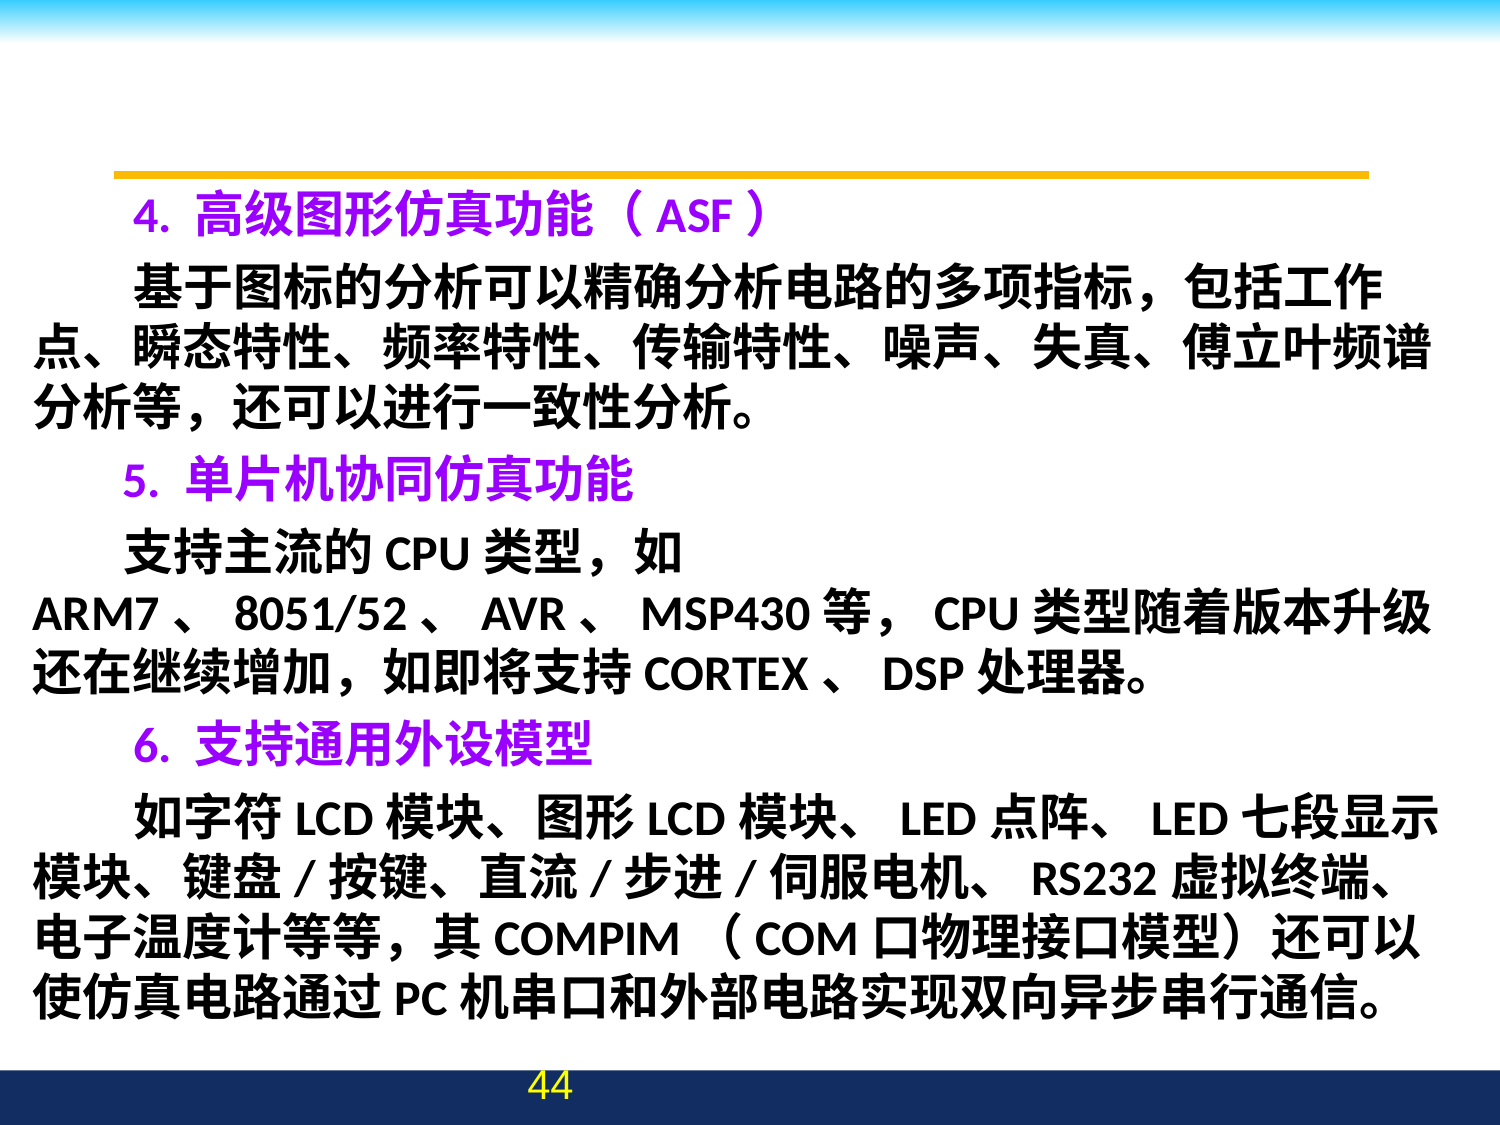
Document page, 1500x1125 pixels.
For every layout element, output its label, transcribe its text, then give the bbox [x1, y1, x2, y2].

list 4. 高级图形仿真功能（ASF） 基于图标的分析可以精确分析电路的多项指标，包括工作点、瞬态特性、频率特性、传输特性、噪声、失真、傅立叶频谱分析等，还可以进行一致性分析。 5. 单片机协同仿真功能 支持主流的CPU类型，如ARM7、8051/52、AVR、MSP430等，CPU类型随着版本升级还在继续增加，如即将支持CORTEX、DSP处理器。 6. 支持通用外设模型 如字符LCD模块、图形LCD模块、LED点阵、LED七段显示模块、键盘/按键、直流/步进/伺服电机、RS232虚拟终端、电子温度计等等，其COMPIM（COM口物理接口模型）还可以使仿真电路通过PC机串口和外部电路实现双向异步串行通信。 [17, 174, 1483, 988]
footer 44 [512, 1050, 988, 1125]
